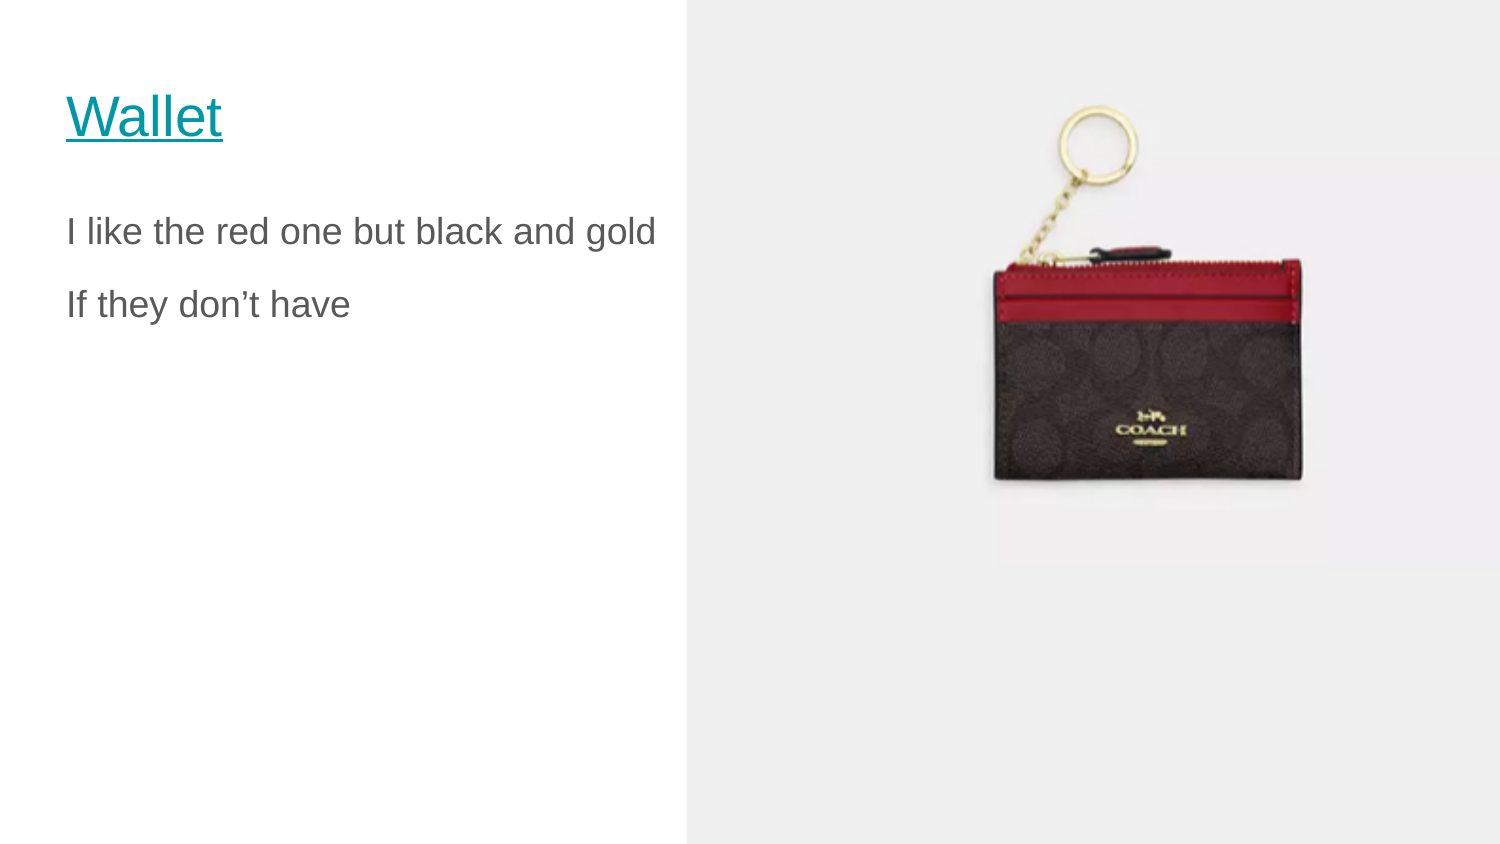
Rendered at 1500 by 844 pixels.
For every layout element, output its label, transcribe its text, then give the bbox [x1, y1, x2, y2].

list I like the red one but black and gold If they don’t have [51, 189, 668, 750]
picture [673, 0, 1500, 844]
title Wallet [51, 69, 668, 164]
